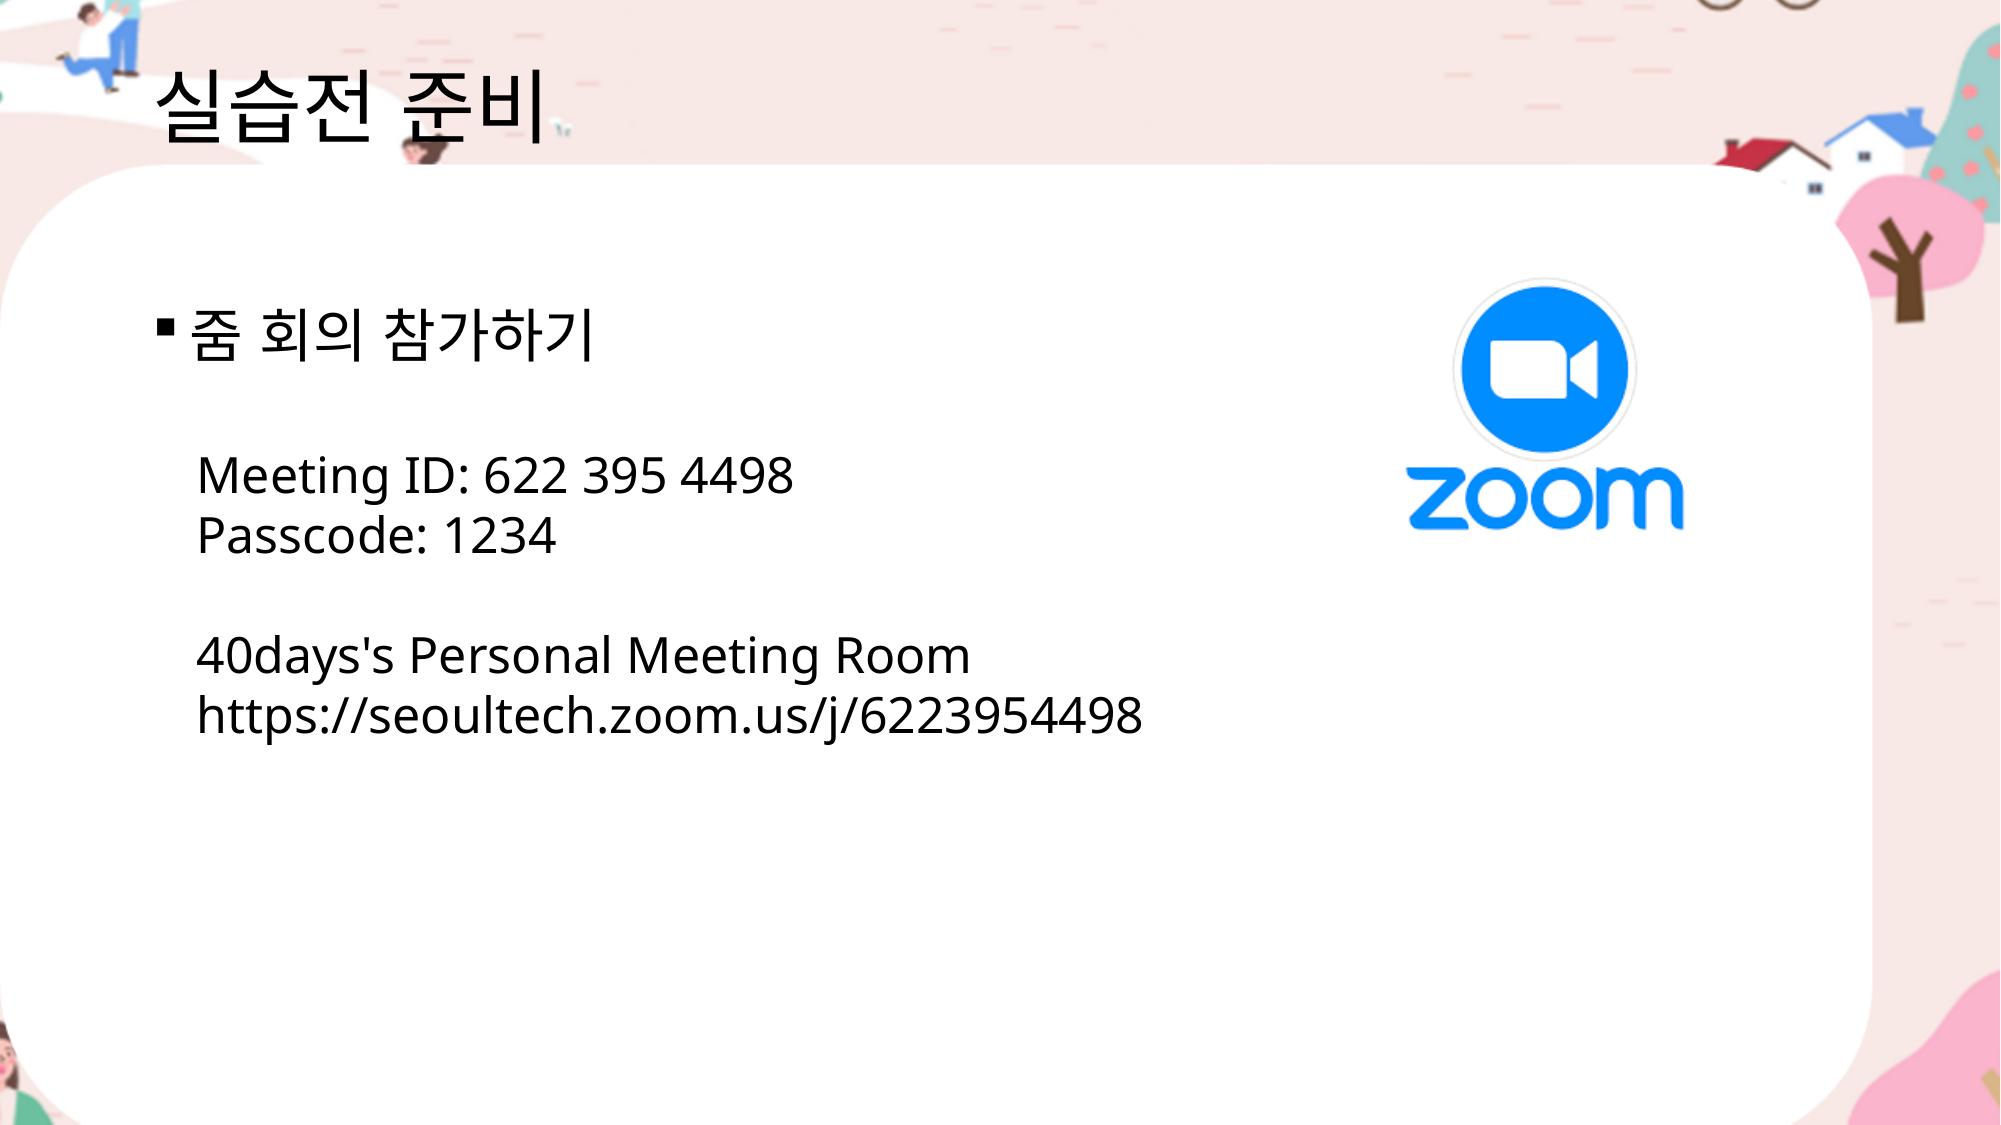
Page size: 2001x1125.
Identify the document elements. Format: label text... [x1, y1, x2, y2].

text_box Meeting ID: 622 395 4498 Passcode: 1234 40days's Personal Meeting Room https://seoultech.zoom.us/j/6223954498 [181, 436, 1739, 751]
list 줌 회의 참가하기 [137, 299, 1863, 1014]
title 실습전 준비 [137, 59, 1863, 164]
picture [0, 0, 2001, 1125]
